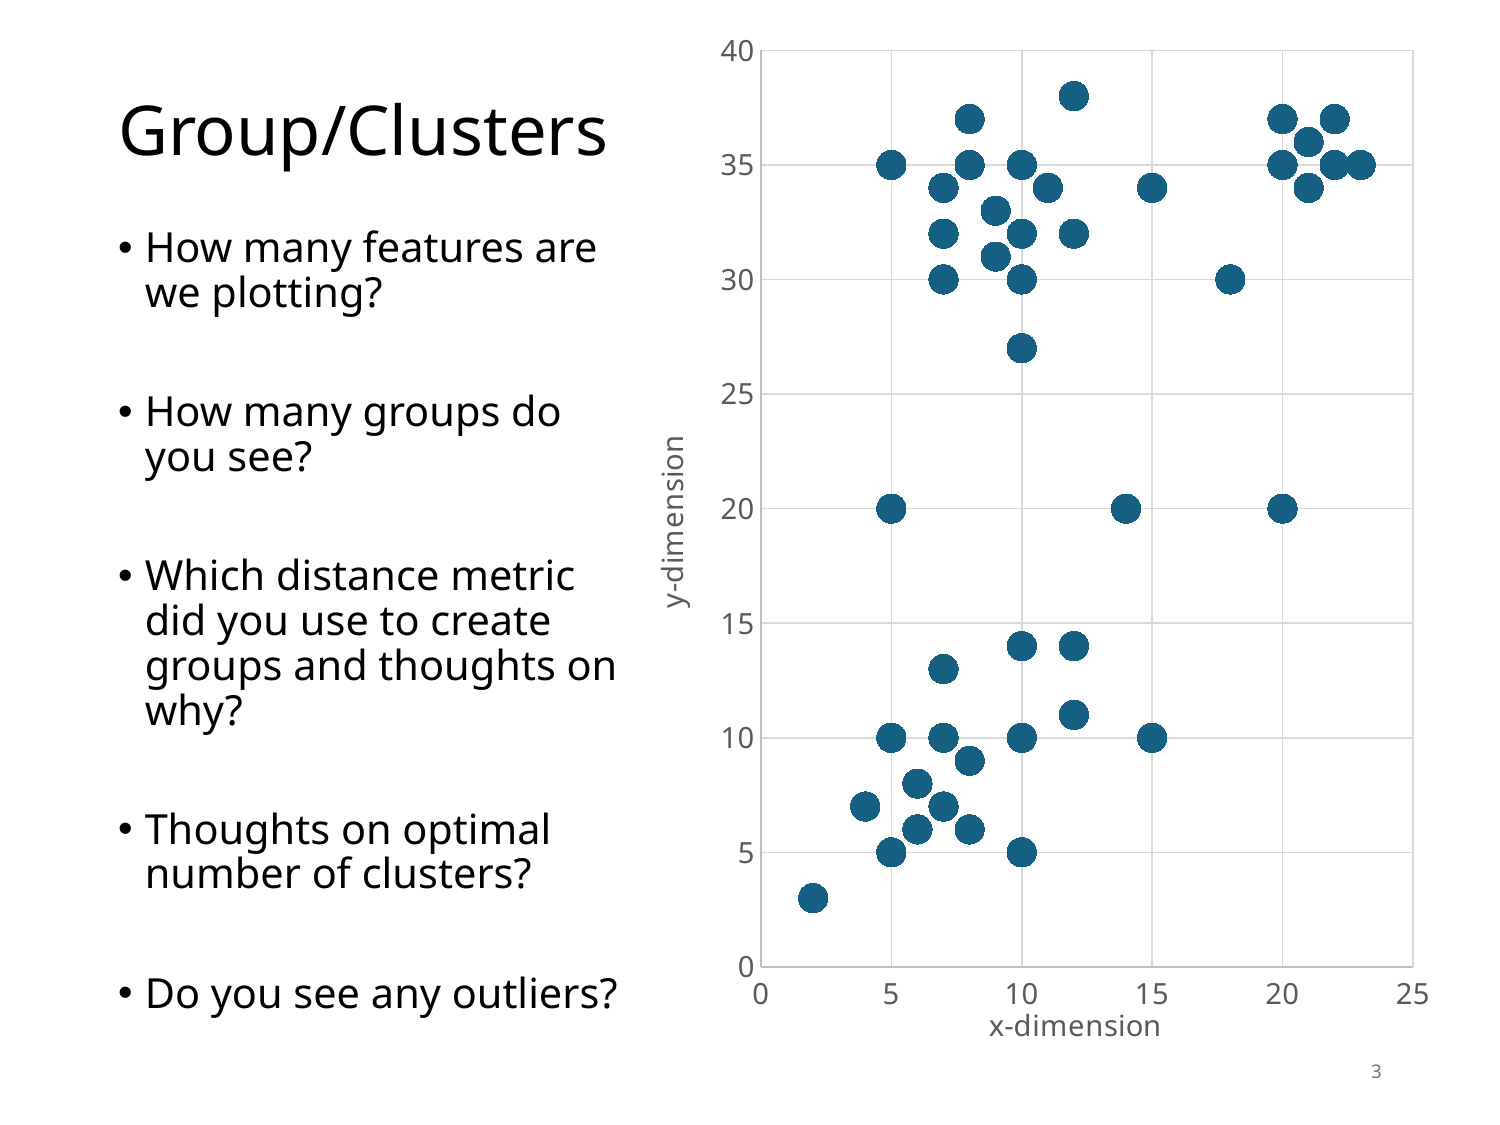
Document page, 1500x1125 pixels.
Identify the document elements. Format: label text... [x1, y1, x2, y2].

chart [573, 0, 1500, 1056]
slide_number 3 [1059, 1056, 1397, 1103]
list How many features are we plotting? How many groups do you see? Which distance metric did you use to create groups and thoughts on why? Thoughts on optimal number of clusters? Do you see any outliers? [103, 219, 573, 1036]
title Group/Clusters [103, 59, 573, 207]
